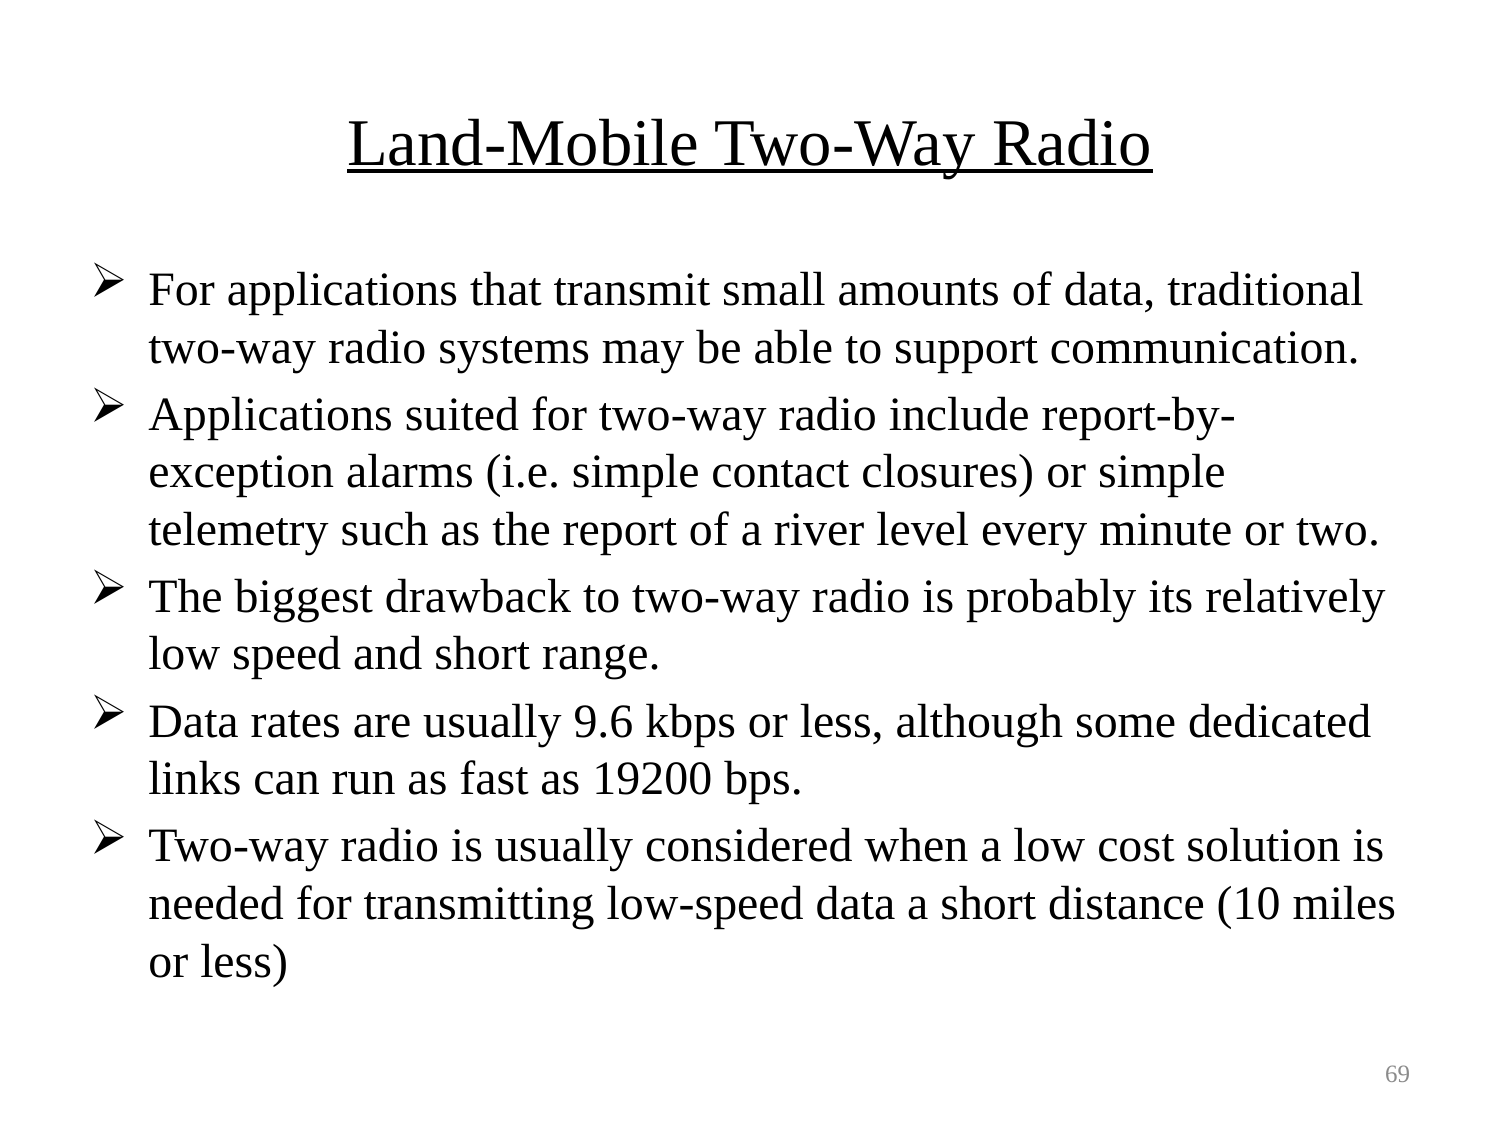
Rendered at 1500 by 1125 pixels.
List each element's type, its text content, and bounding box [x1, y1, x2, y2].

title Land-Mobile Two-Way Radio [75, 45, 1425, 233]
slide_number 69 [1074, 1042, 1425, 1103]
list For applications that transmit small amounts of data, traditional two-way radio systems may be able to support communication. Applications suited for two-way radio include report-by-exception alarms (i.e. simple contact closures) or simple telemetry such as the report of a river level every minute or two. The biggest drawback to two-way radio is probably its relatively low speed and short range. Data rates are usually 9.6 kbps or less, although some dedicated links can run as fast as 19200 bps. Two-way radio is usually considered when a low cost solution is needed for transmitting low-speed data a short distance (10 miles or less) [75, 249, 1425, 1005]
